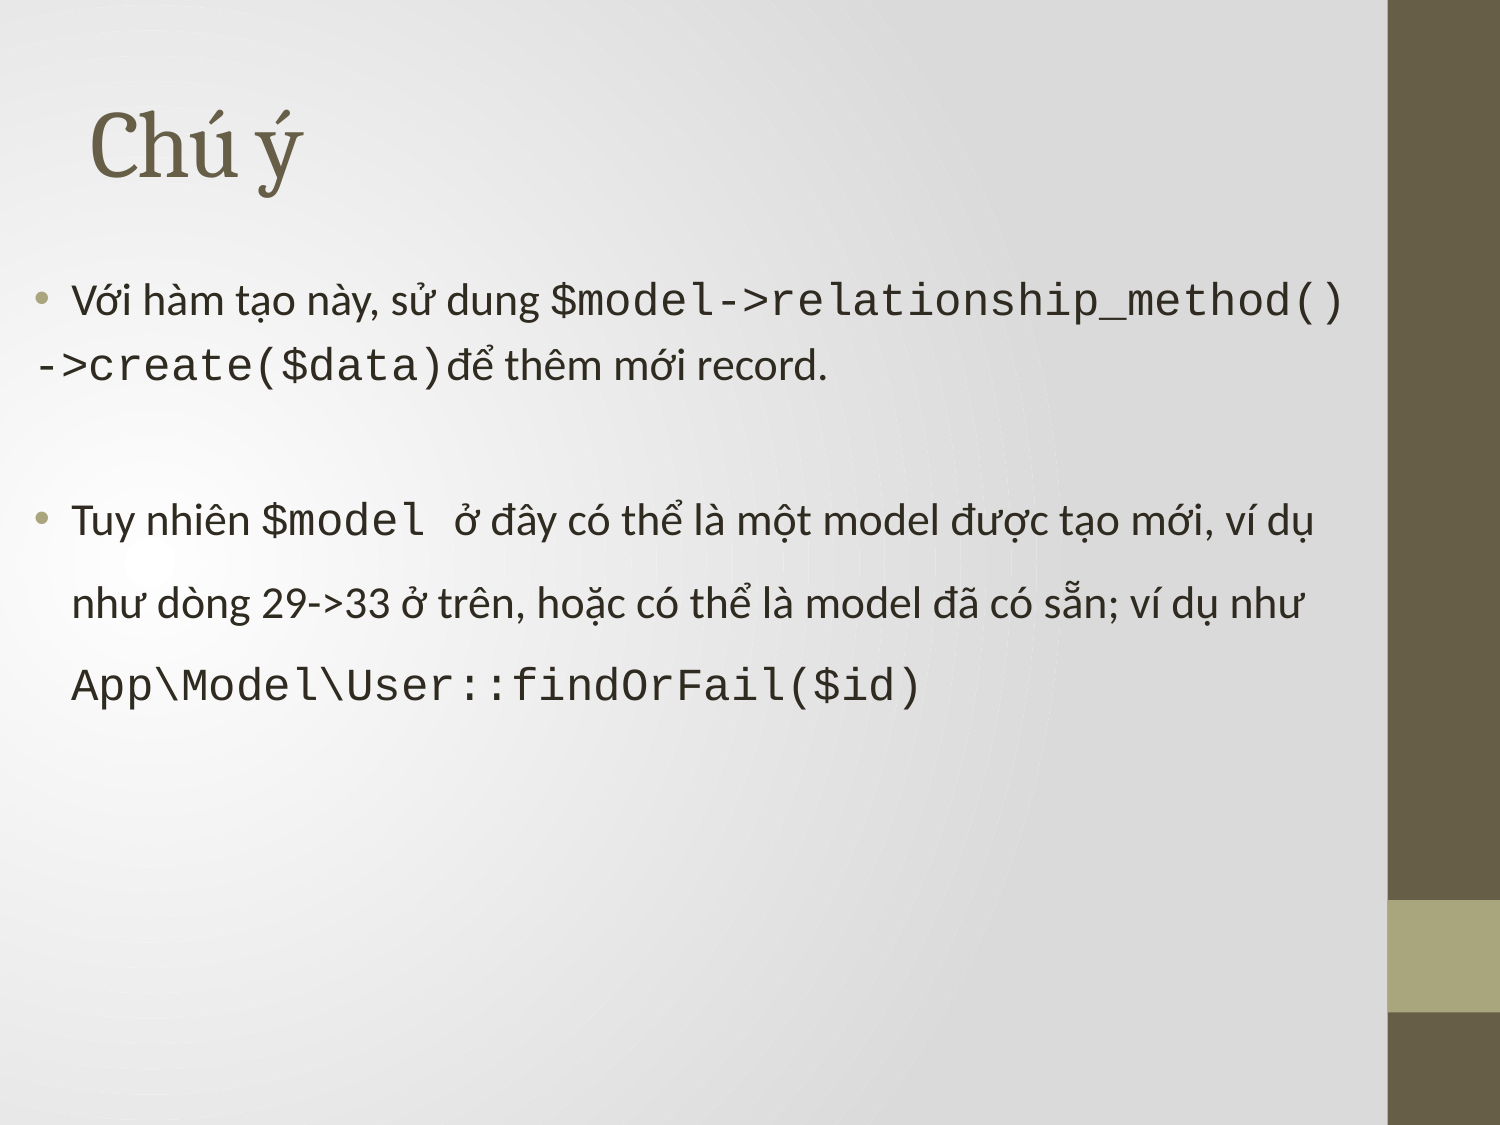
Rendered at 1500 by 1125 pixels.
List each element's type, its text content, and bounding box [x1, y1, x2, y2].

title Chú ý [75, 45, 1325, 233]
list Với hàm tạo này, sử dung $model->relationship_method() ->create($data)để thêm mới record. Tuy nhiên $model ở đây có thể là một model được tạo mới, ví dụ như dòng 29->33 ở trên, hoặc có thể là model đã có sẵn; ví dụ như App\Model\User::findOrFail($id) [0, 262, 1388, 1050]
